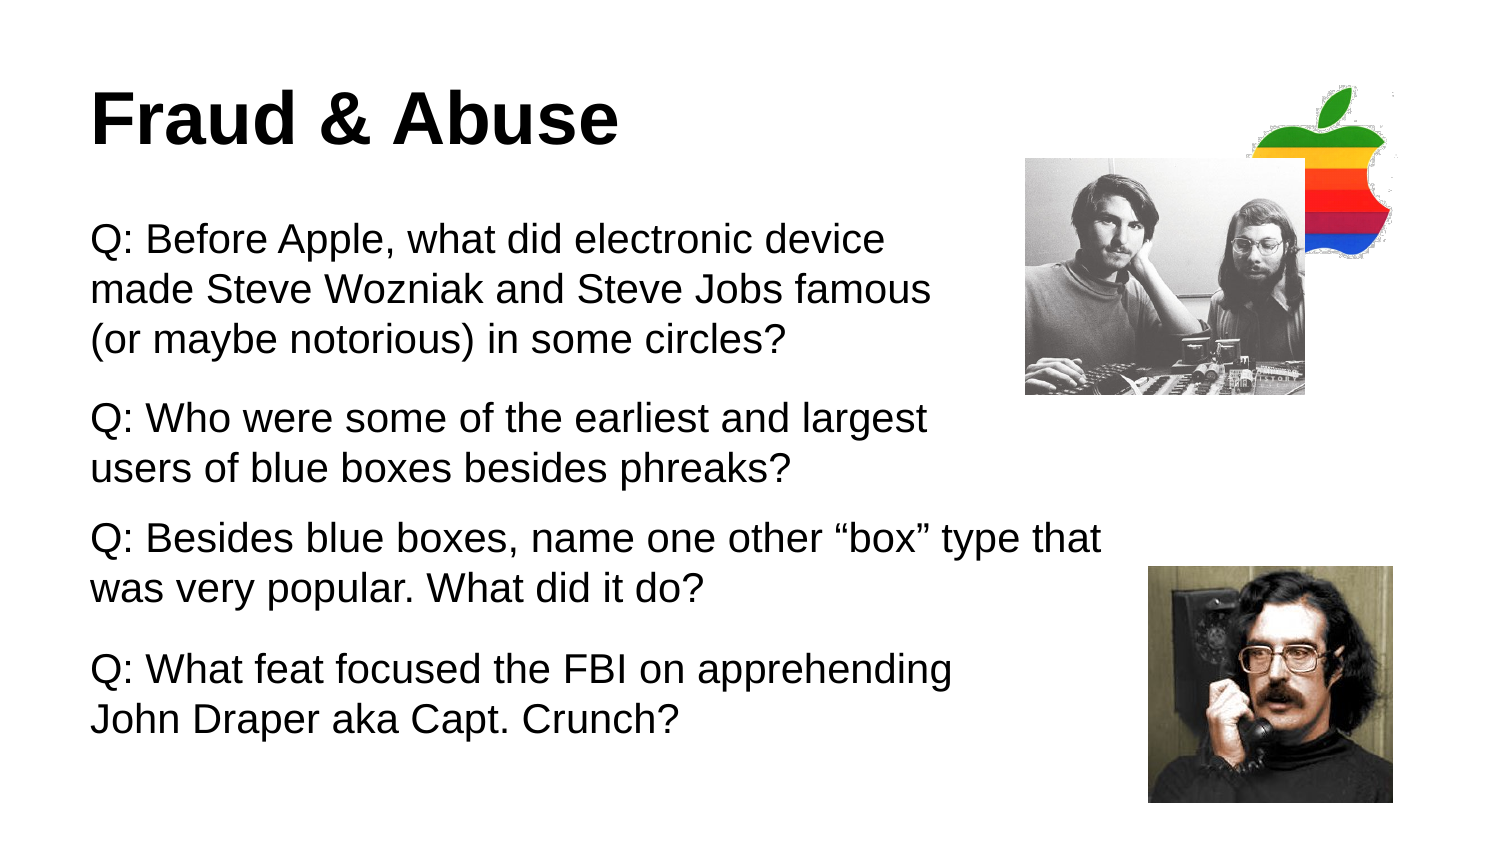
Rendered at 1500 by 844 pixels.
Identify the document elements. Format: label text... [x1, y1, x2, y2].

title Fraud & Abuse [75, 33, 1425, 175]
list Q: What feat focused the FBI on apprehending John Draper aka Capt. Crunch? [75, 626, 1067, 779]
picture [1148, 566, 1394, 804]
list Q: Besides blue boxes, name one other “box” type that was very popular. What did it do? [75, 496, 1195, 648]
list Q: Who were some of the earliest and largest users of blue boxes besides phreaks? [75, 325, 1011, 484]
picture [1025, 84, 1438, 395]
list Q: Before Apple, what did electronic device made Steve Wozniak and Steve Jobs famous (or maybe notorious) in some circles? [75, 196, 978, 325]
